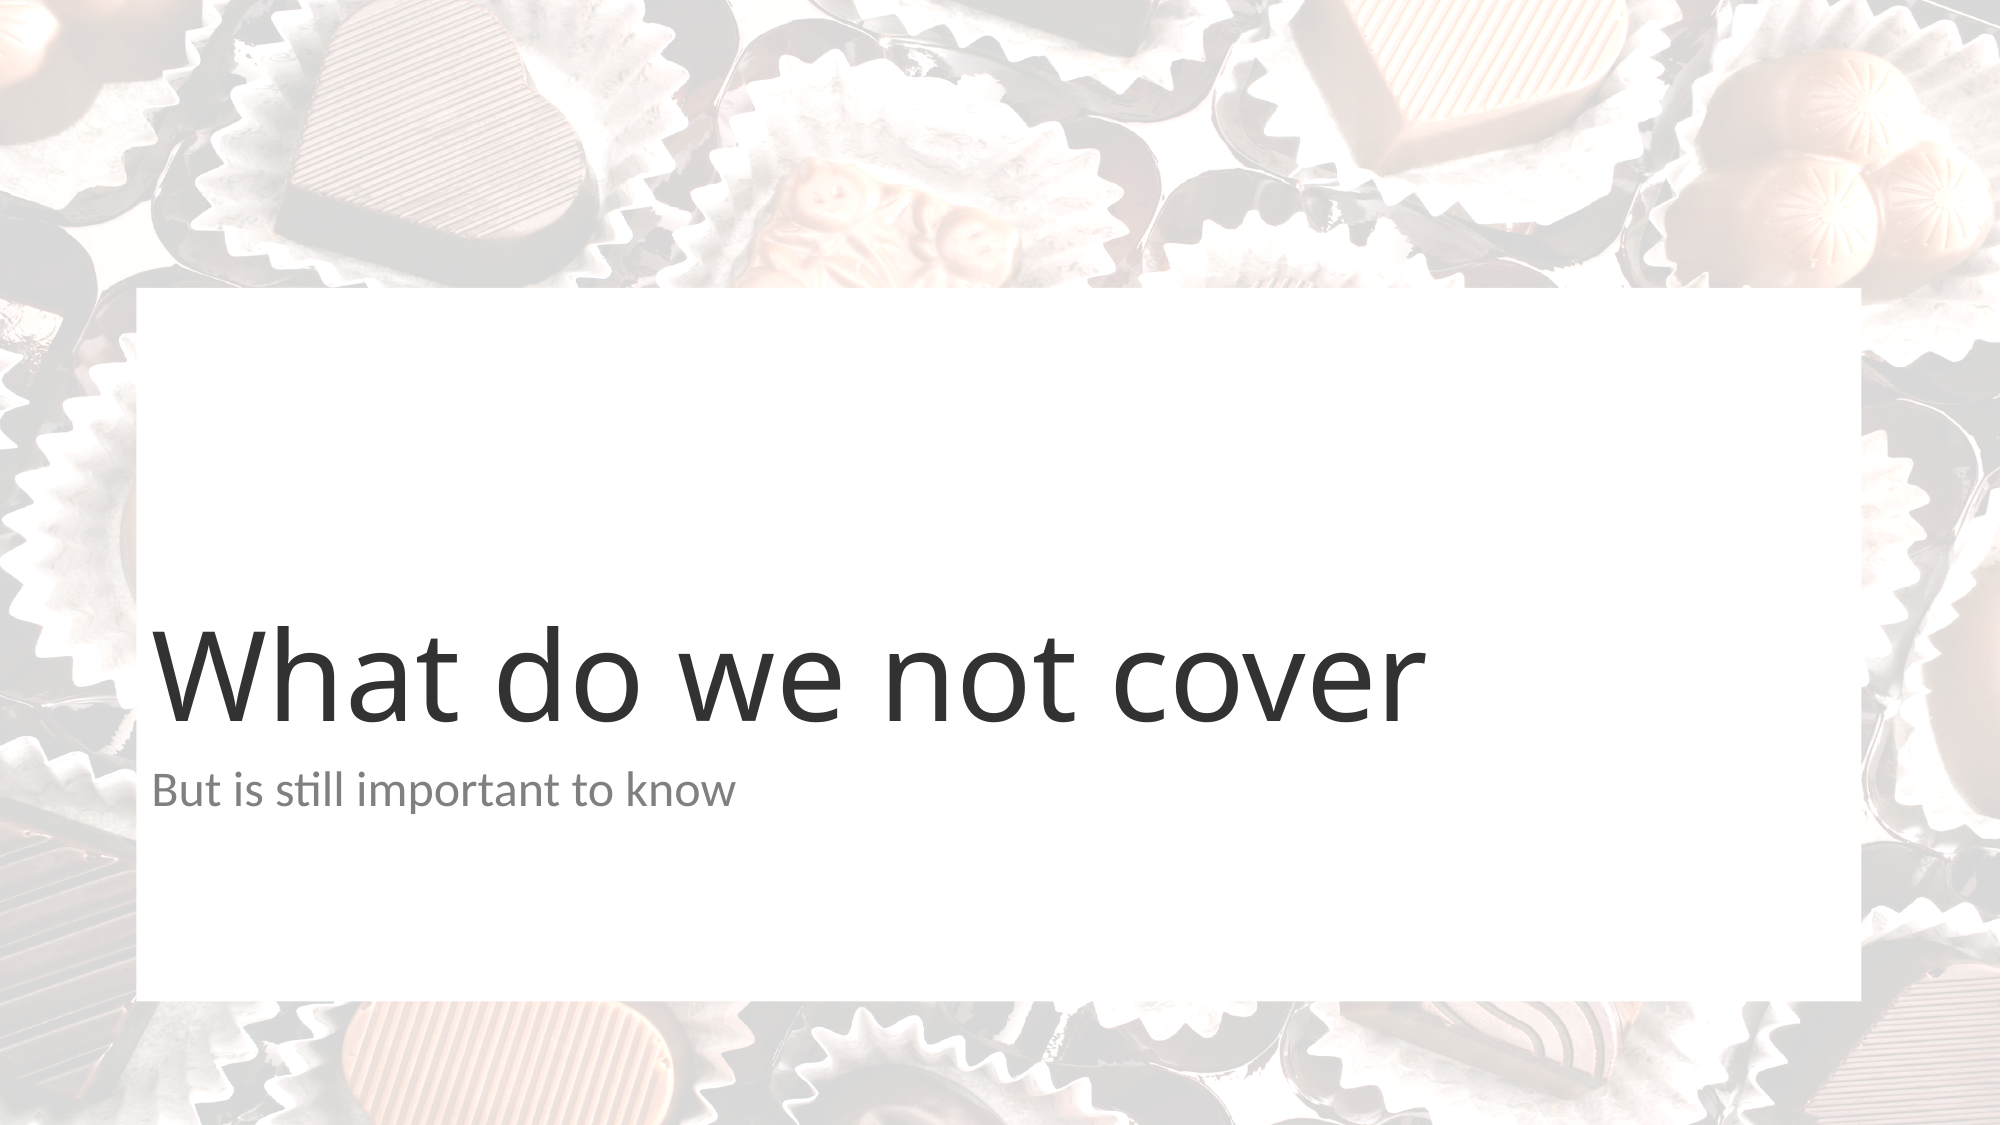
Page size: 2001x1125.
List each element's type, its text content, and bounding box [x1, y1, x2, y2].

list But is still important to know [136, 755, 1862, 1002]
title What do we not cover [136, 287, 1862, 755]
